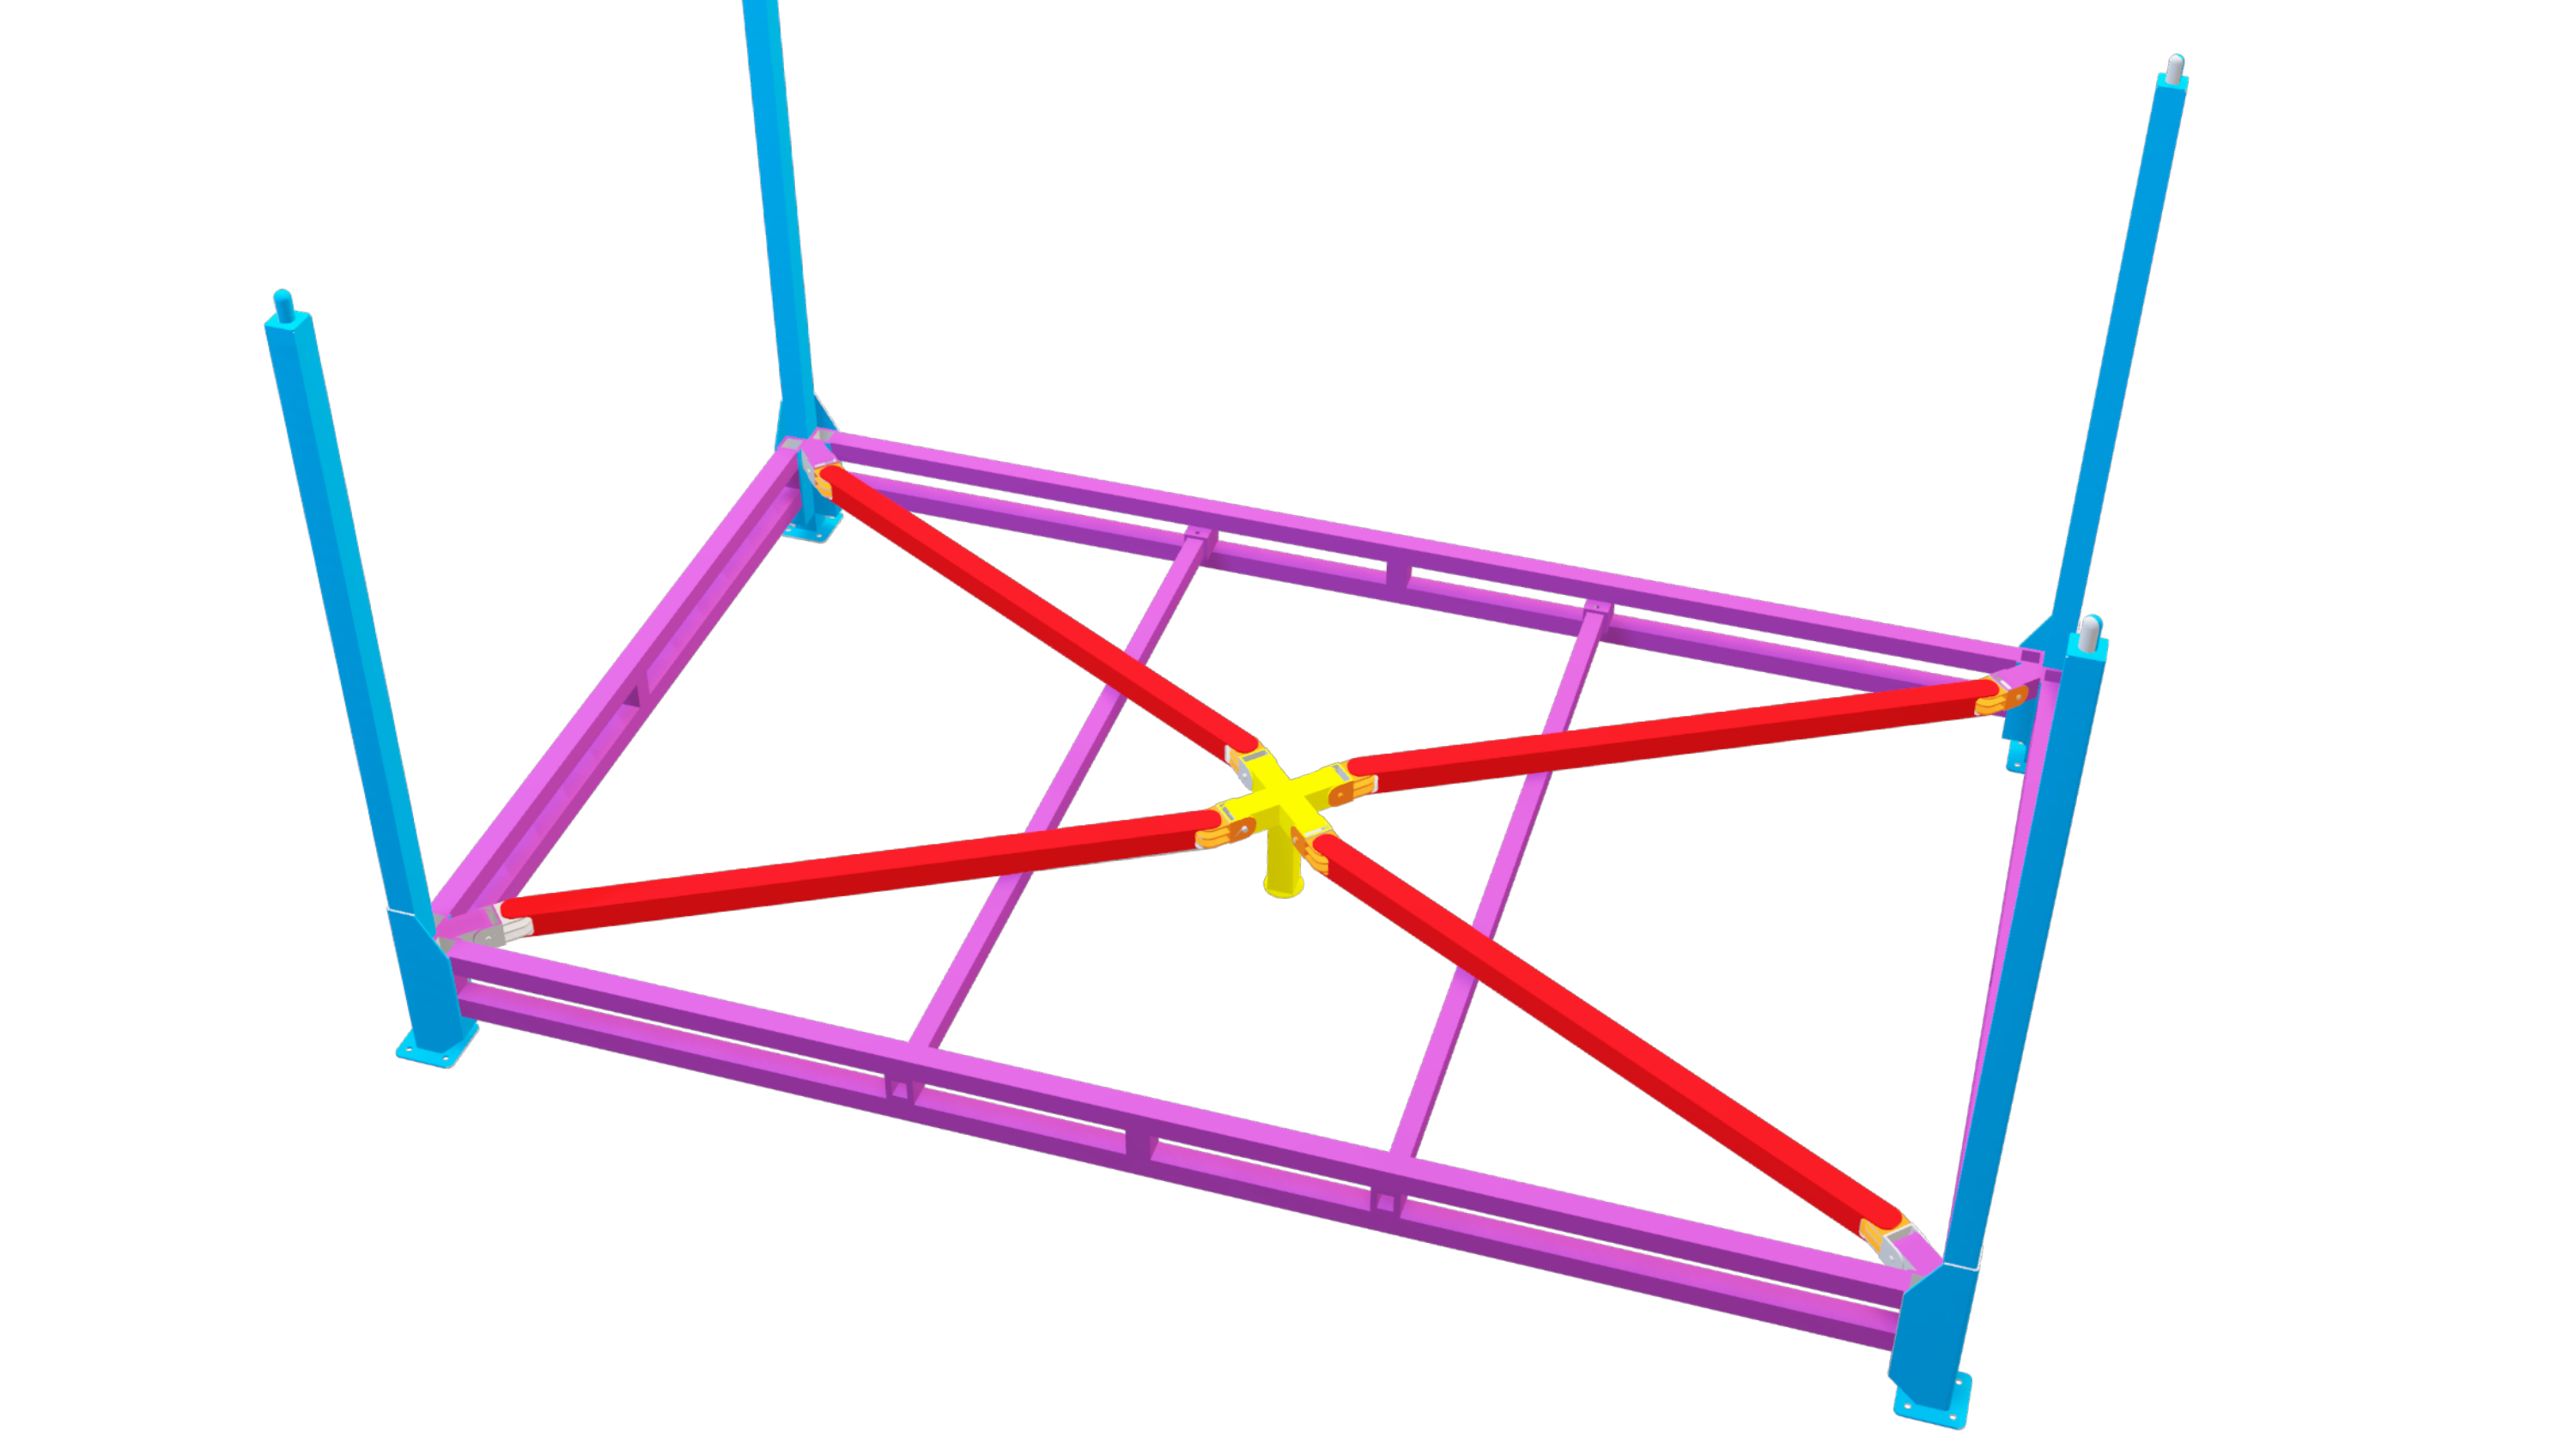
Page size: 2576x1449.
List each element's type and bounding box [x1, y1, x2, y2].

picture [1905, 1404, 1911, 1409]
picture [1956, 1379, 1962, 1385]
picture [245, 0, 2344, 1449]
